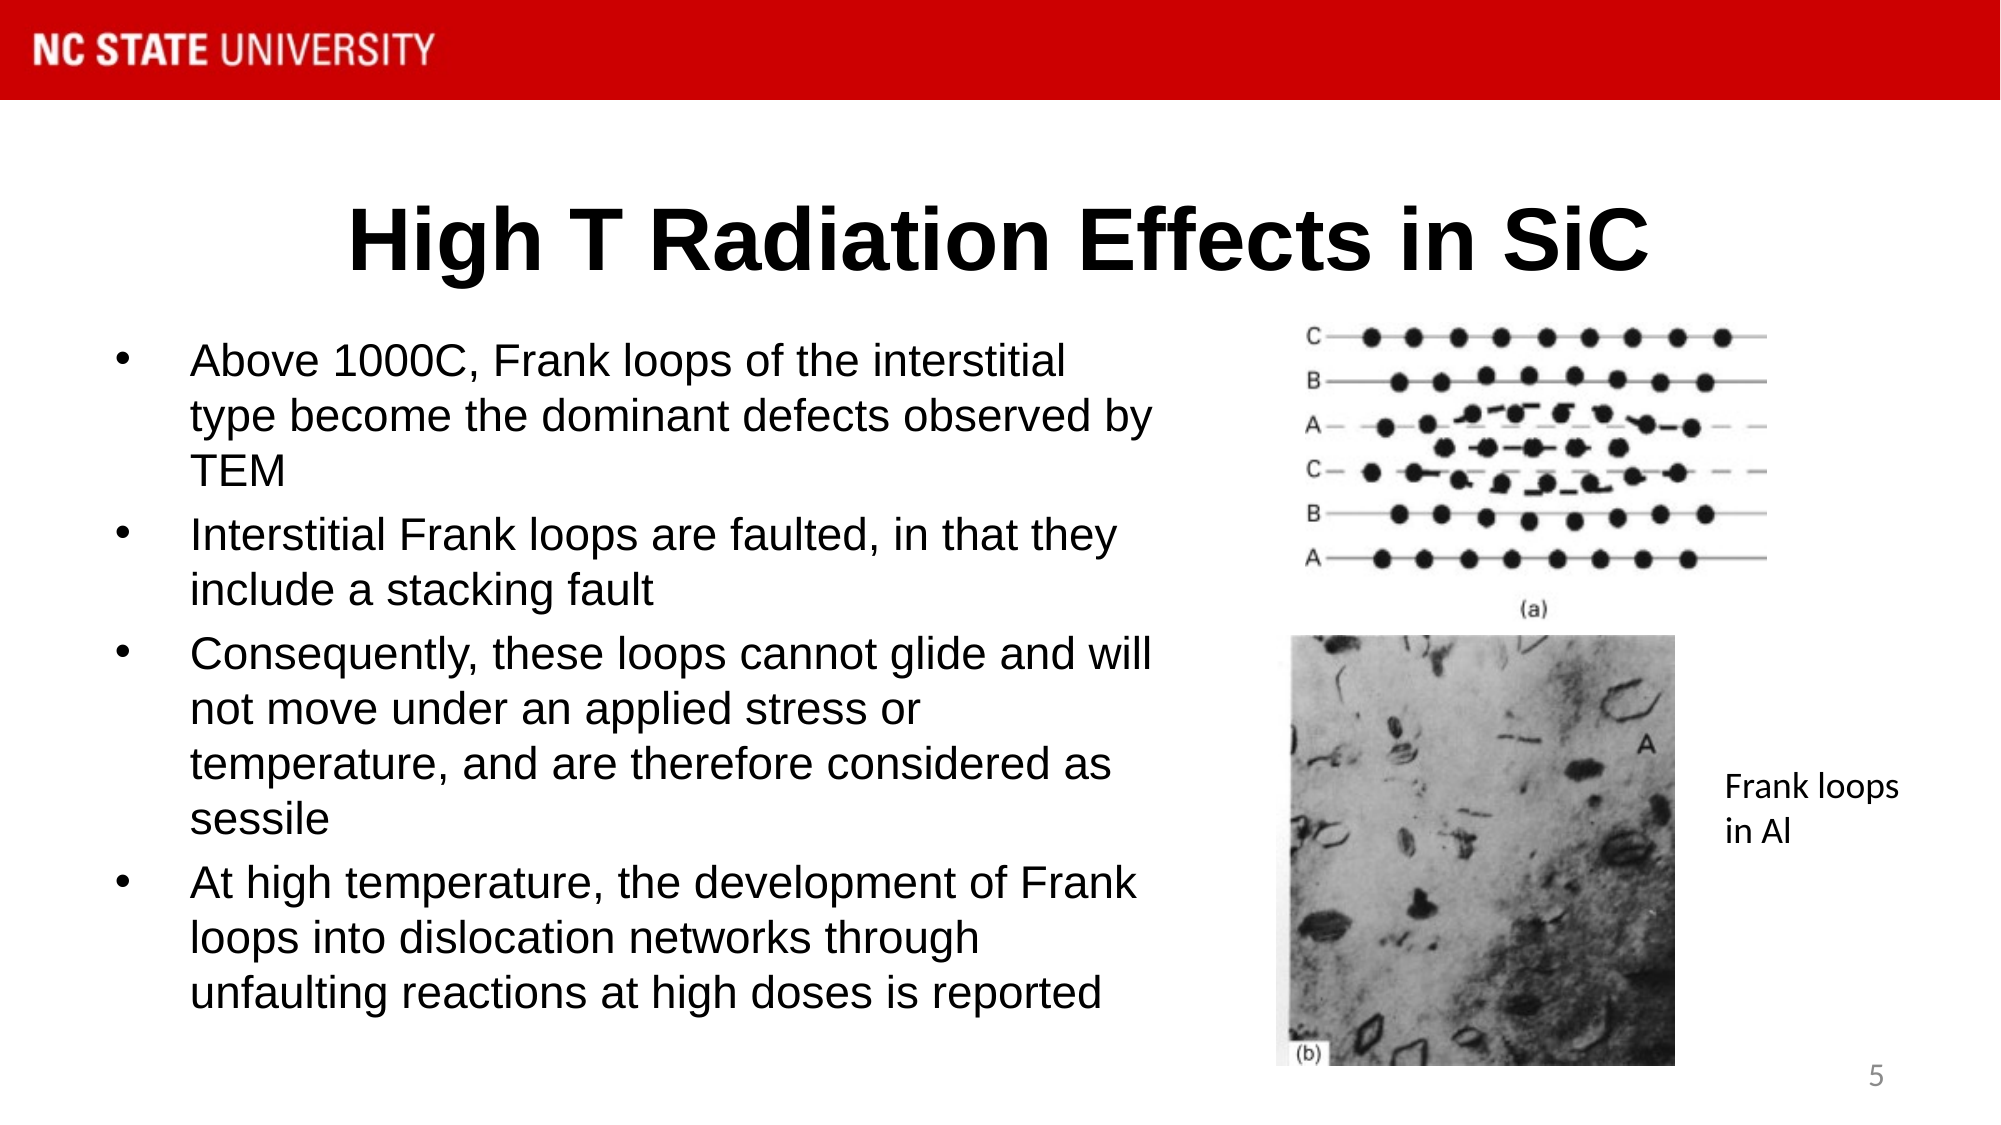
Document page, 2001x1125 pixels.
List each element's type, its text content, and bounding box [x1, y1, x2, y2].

slide_number 5 [1433, 1042, 1900, 1103]
picture [0, 0, 2001, 100]
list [1305, 322, 1767, 637]
picture [1275, 635, 1675, 1067]
list Above 1000C, Frank loops of the interstitial type become the dominant defects observed by TEM Interstitial Frank loops are faulted, in that they include a stacking fault Consequently, these loops cannot glide and will not move under an applied stress or temperature, and are therefore considered as sessile At high temperature, the development of Frank loops into dislocation networks through unfaulting reactions at high doses is reported [99, 322, 1172, 1005]
text_box Frank loops in Al [1709, 753, 1917, 859]
title High T Radiation Effects in SiC [99, 147, 1900, 323]
